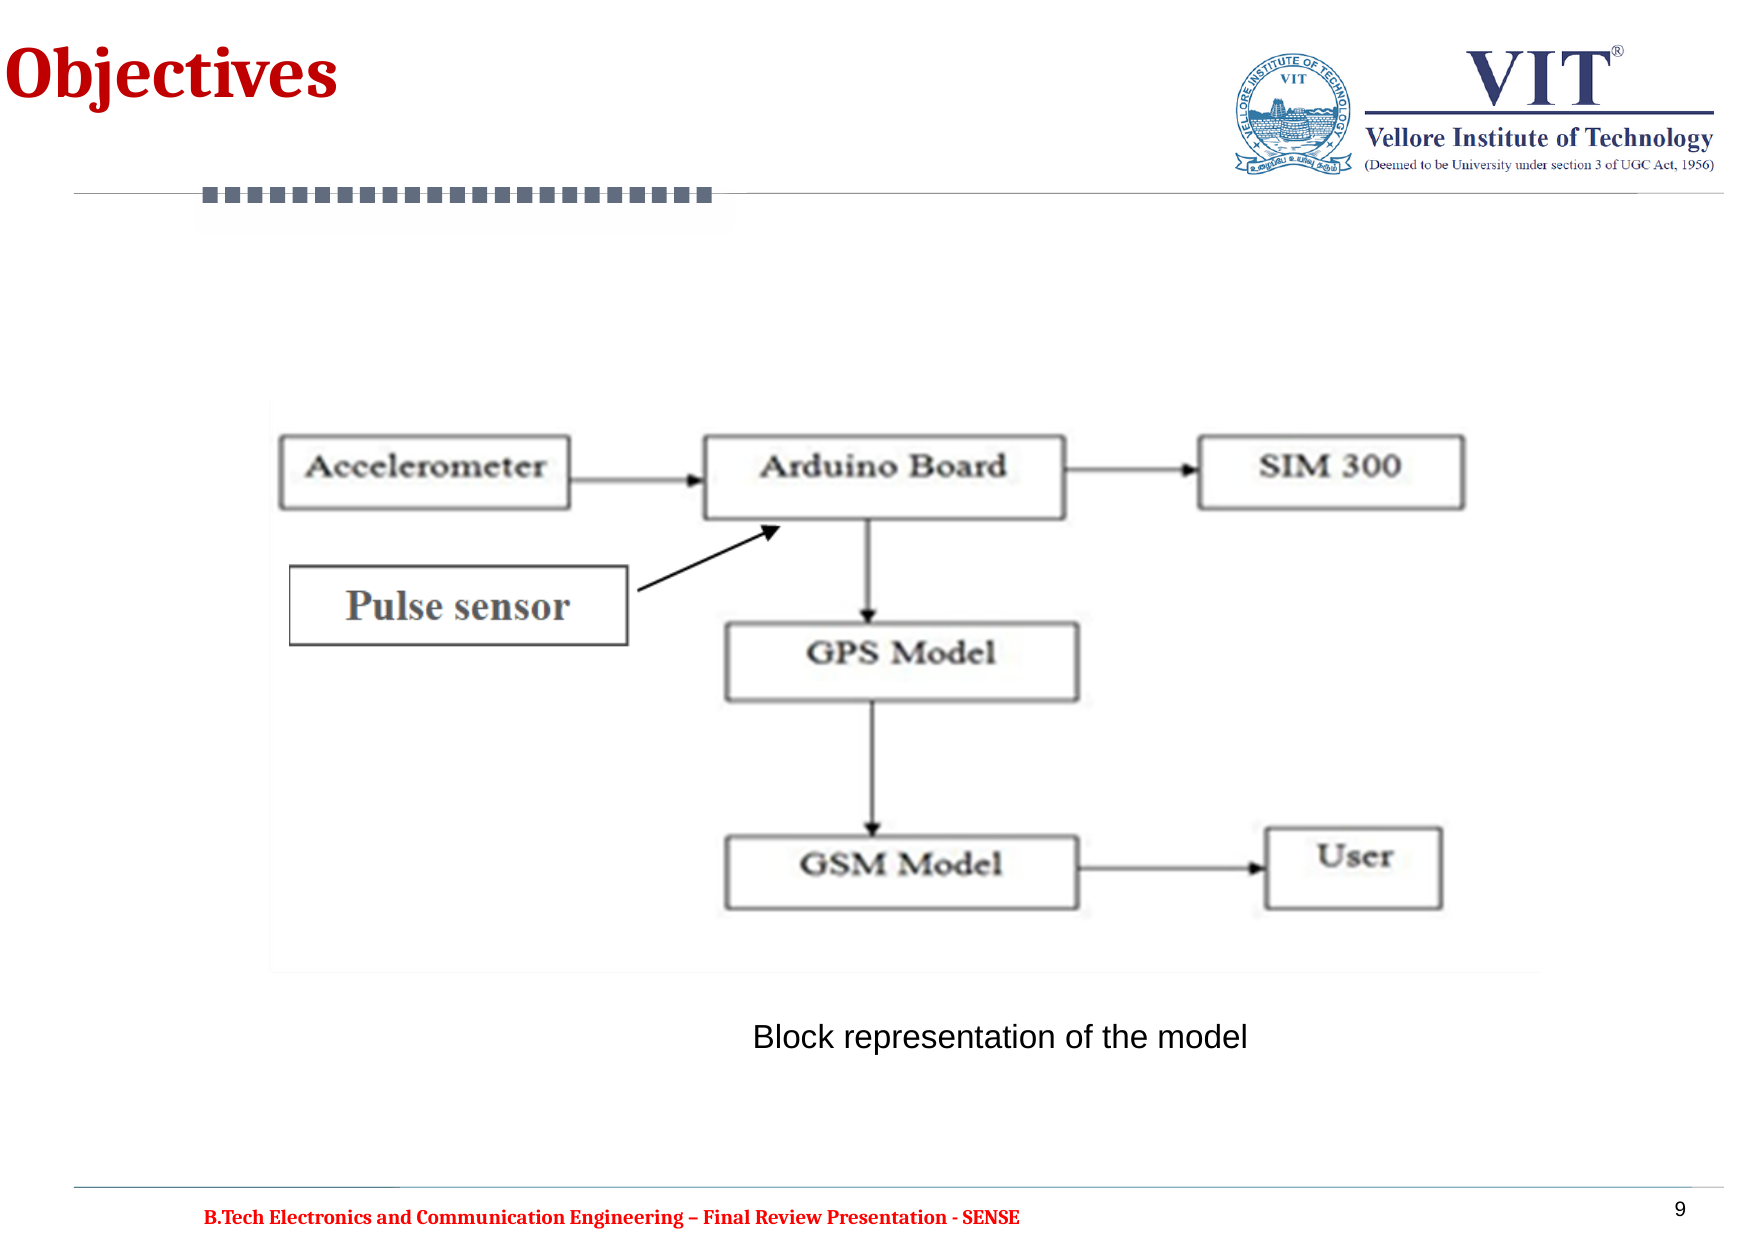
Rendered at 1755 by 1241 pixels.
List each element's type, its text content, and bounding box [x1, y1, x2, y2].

picture [629, 187, 645, 203]
picture [427, 187, 443, 203]
title Objectives [5, 20, 1224, 113]
picture [202, 187, 218, 203]
picture [292, 187, 308, 203]
picture [270, 187, 286, 203]
picture [337, 187, 353, 203]
picture [539, 187, 555, 203]
picture [584, 187, 600, 203]
text_box B.Tech Electronics and Communication Engineering – Final Review Presentation - SENSE [203, 1189, 1539, 1241]
picture [404, 187, 420, 203]
picture [1226, 19, 1729, 187]
picture [674, 187, 690, 203]
picture [315, 187, 330, 203]
picture [247, 187, 263, 203]
text_box Block representation of the model [507, 1000, 1495, 1063]
picture [225, 187, 241, 203]
picture [472, 187, 488, 203]
picture [267, 401, 1540, 975]
picture [562, 187, 578, 203]
picture [494, 187, 510, 203]
picture [651, 187, 667, 203]
picture [696, 187, 712, 203]
picture [517, 187, 533, 203]
picture [607, 187, 623, 203]
picture [449, 187, 465, 203]
picture [382, 187, 398, 203]
picture [359, 187, 375, 203]
slide_number 9 [1561, 1156, 1687, 1221]
